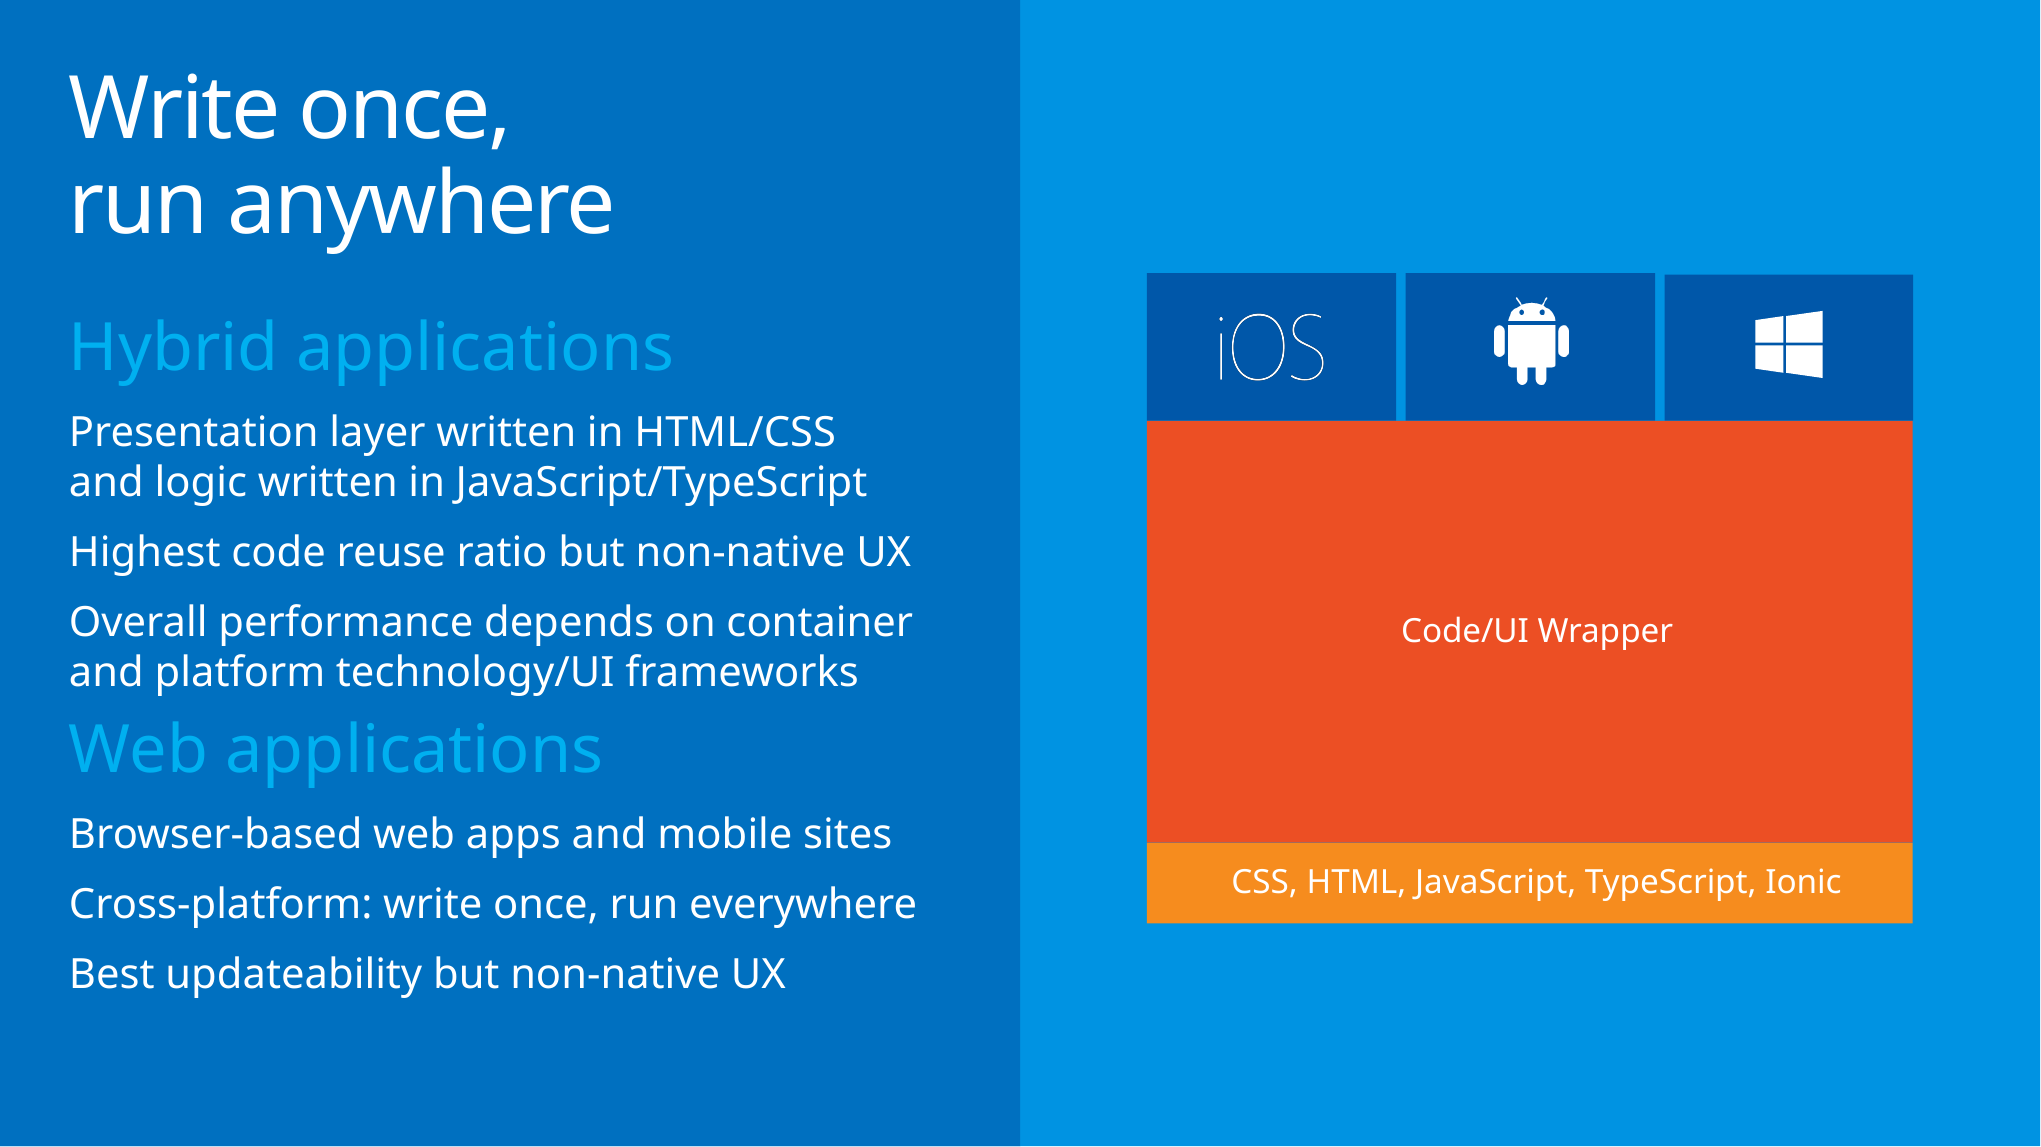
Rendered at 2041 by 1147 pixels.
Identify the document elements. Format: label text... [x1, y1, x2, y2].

list Hybrid applications Presentation layer written in HTML/CSS and logic written in JavaScript/TypeScript Highest code reuse ratio but non-native UX Overall performance depends on container and platform technology/UI frameworks Web applications Browser-based web apps and mobile sites Cross-platform: write once, run everywhere Best updateability but non-native UX [45, 298, 946, 1036]
text_box [1146, 273, 1397, 420]
text_box [1786, 345, 1823, 379]
text_box [1021, 0, 2041, 1147]
title Write once, run anywhere [45, 48, 946, 298]
text_box [1755, 345, 1784, 373]
picture [1465, 297, 1584, 397]
picture [1219, 313, 1324, 381]
text_box [0, 0, 1021, 1147]
text_box Code/UI Wrapper [1146, 420, 1913, 842]
text_box CSS, HTML, JavaScript, TypeScript, Ionic [1146, 842, 1913, 924]
text_box [1786, 310, 1823, 343]
text_box [1405, 273, 1656, 420]
text_box [1755, 316, 1784, 343]
text_box [1664, 274, 1914, 421]
